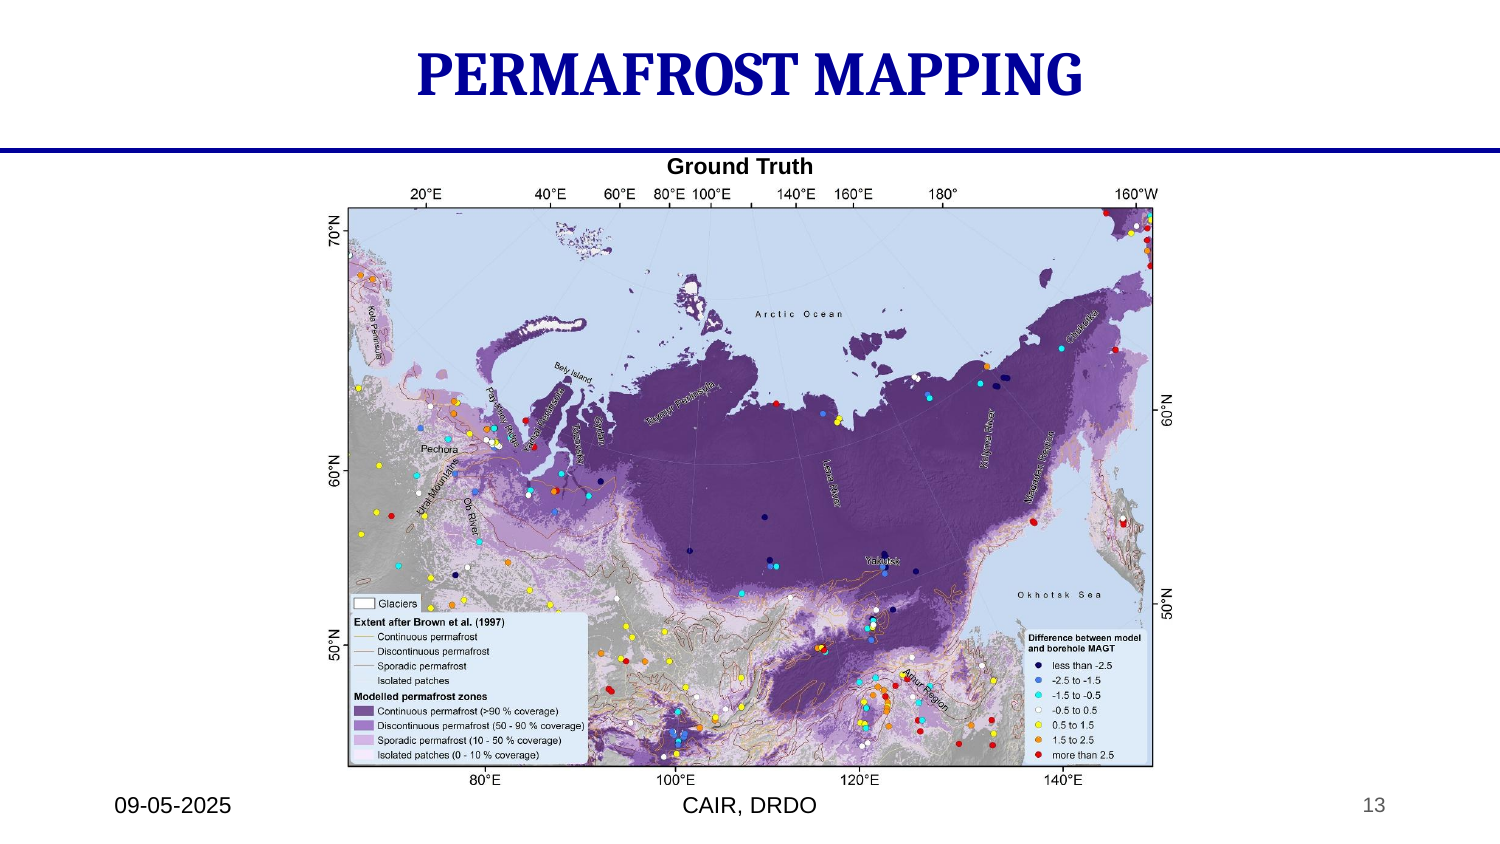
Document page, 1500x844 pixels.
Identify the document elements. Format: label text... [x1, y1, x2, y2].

footer CAIR, DRDO [496, 796, 1004, 827]
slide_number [103, 782, 441, 827]
text_box Ground Truth [651, 138, 1145, 149]
slide_number 13 [1059, 782, 1397, 827]
picture [327, 186, 1173, 787]
title PERMAFROST MAPPING [103, 0, 1397, 148]
text_box Ground Truth [651, 158, 1145, 185]
